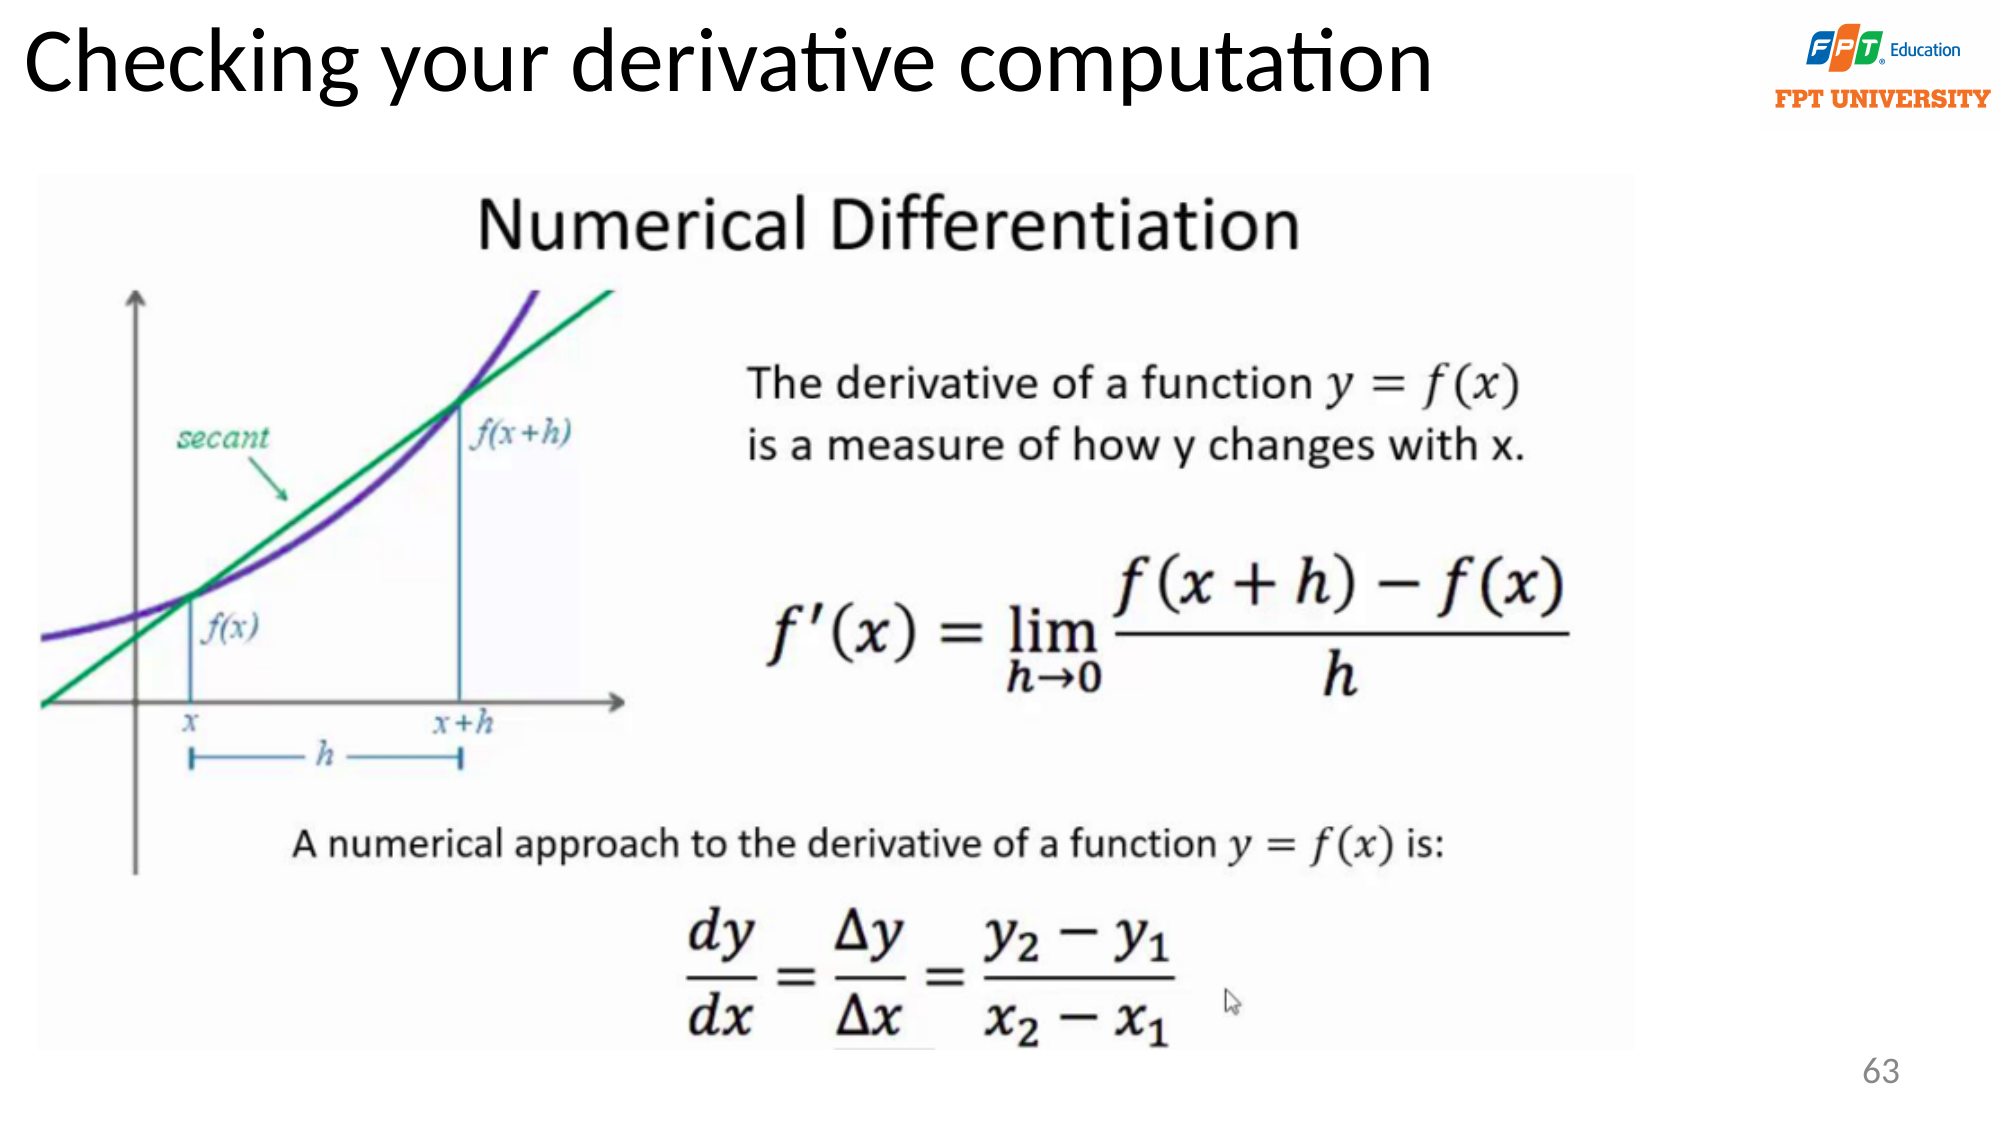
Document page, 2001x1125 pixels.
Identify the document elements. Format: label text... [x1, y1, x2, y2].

picture [37, 174, 1635, 1051]
list Checking your derivative computation [24, 0, 1788, 638]
slide_number 63 [1440, 1046, 1900, 1125]
picture [1760, 0, 1999, 131]
